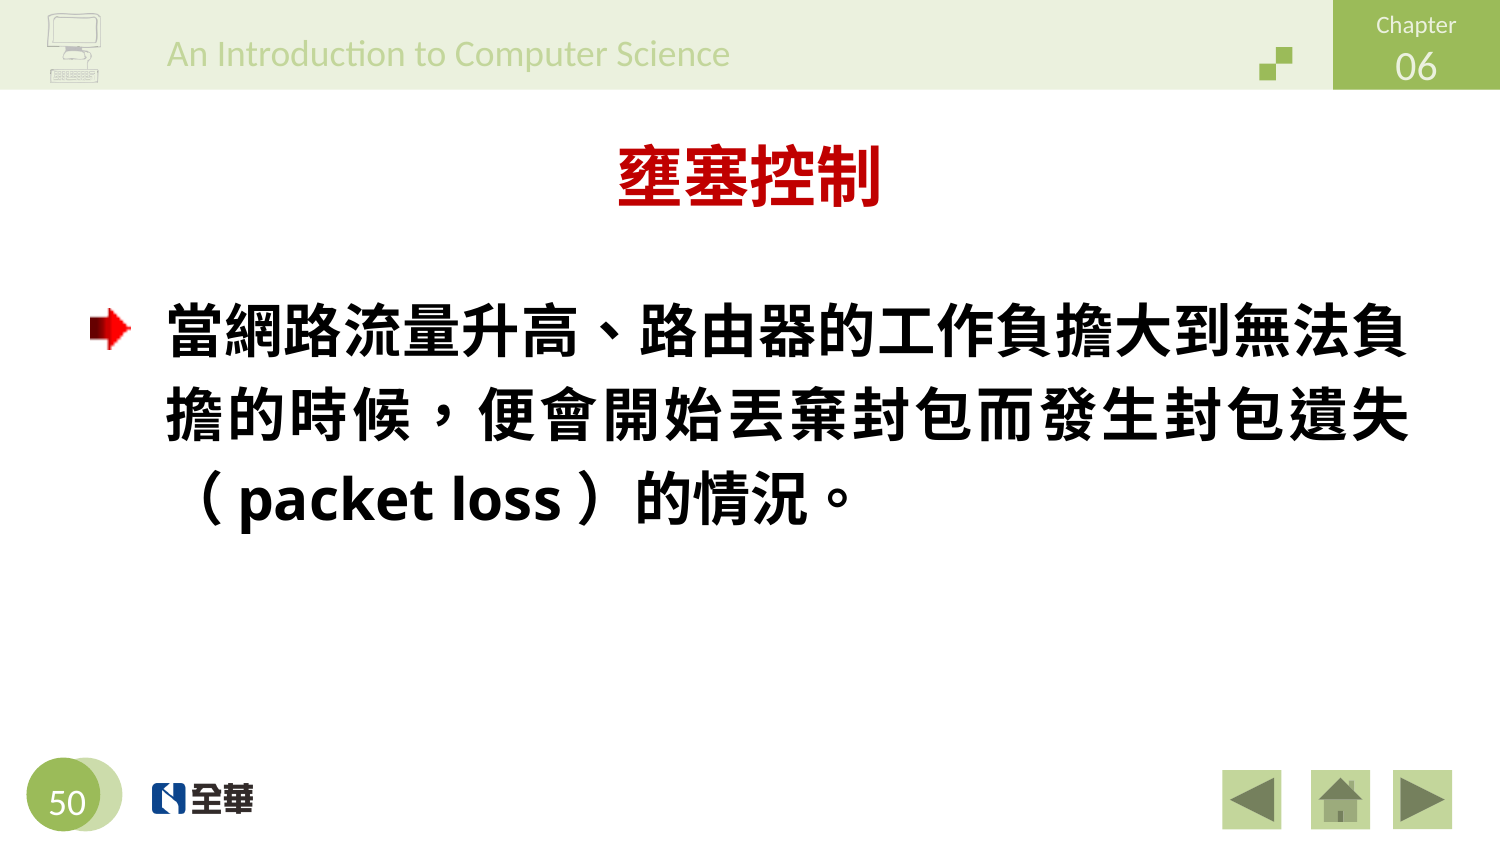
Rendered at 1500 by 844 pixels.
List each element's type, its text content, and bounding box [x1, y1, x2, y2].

picture [90, 308, 131, 350]
picture [47, 13, 101, 83]
list 當網路流量升高、路由器的工作負擔大到無法負擔的時候，便會開始丟棄封包而發生封包遺失（packet loss）的情況。 [75, 272, 1425, 754]
title 壅塞控制 [75, 104, 1425, 245]
picture [152, 783, 253, 814]
